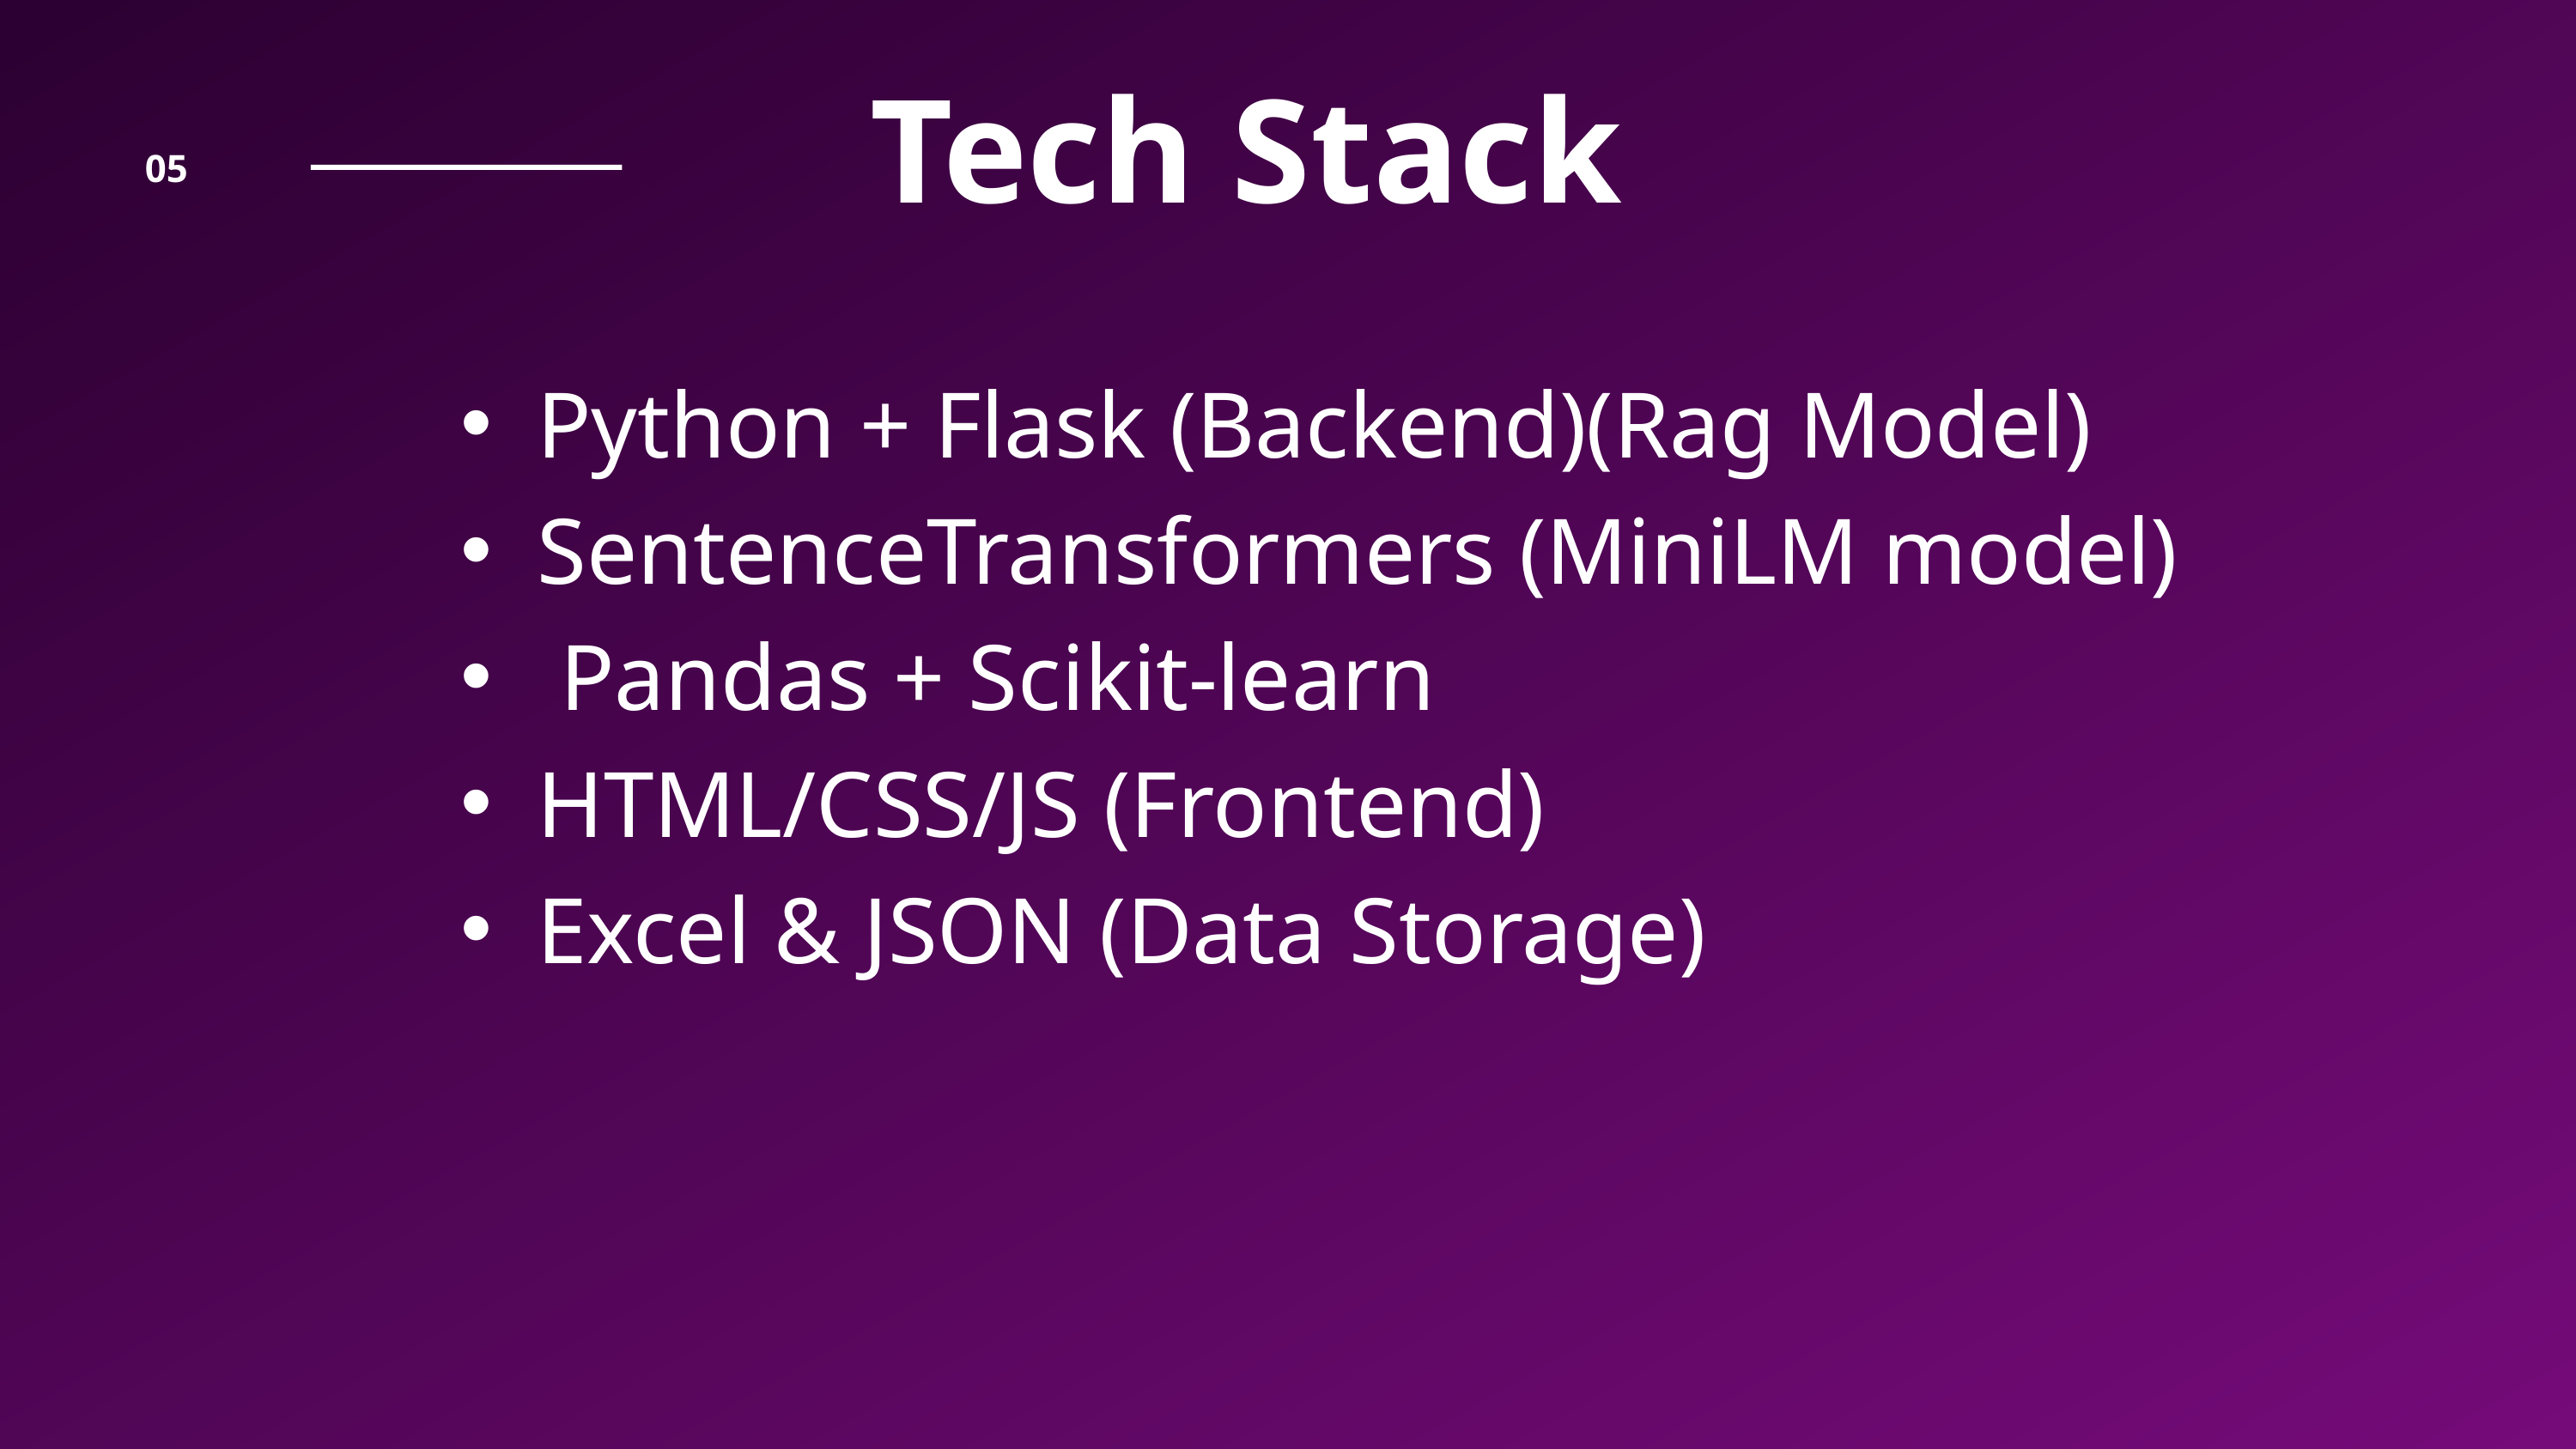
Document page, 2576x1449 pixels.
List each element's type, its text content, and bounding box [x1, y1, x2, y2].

text_box [0, 0, 2576, 1449]
text_box Tech Stack [870, 59, 1706, 232]
text_box Python + Flask (Backend)(Rag Model) SentenceTransformers (MiniLM model) Pandas + Scikit-learn HTML/CSS/JS (Frontend) Excel & JSON (Data Storage) [383, 349, 2263, 1108]
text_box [144, 144, 623, 191]
